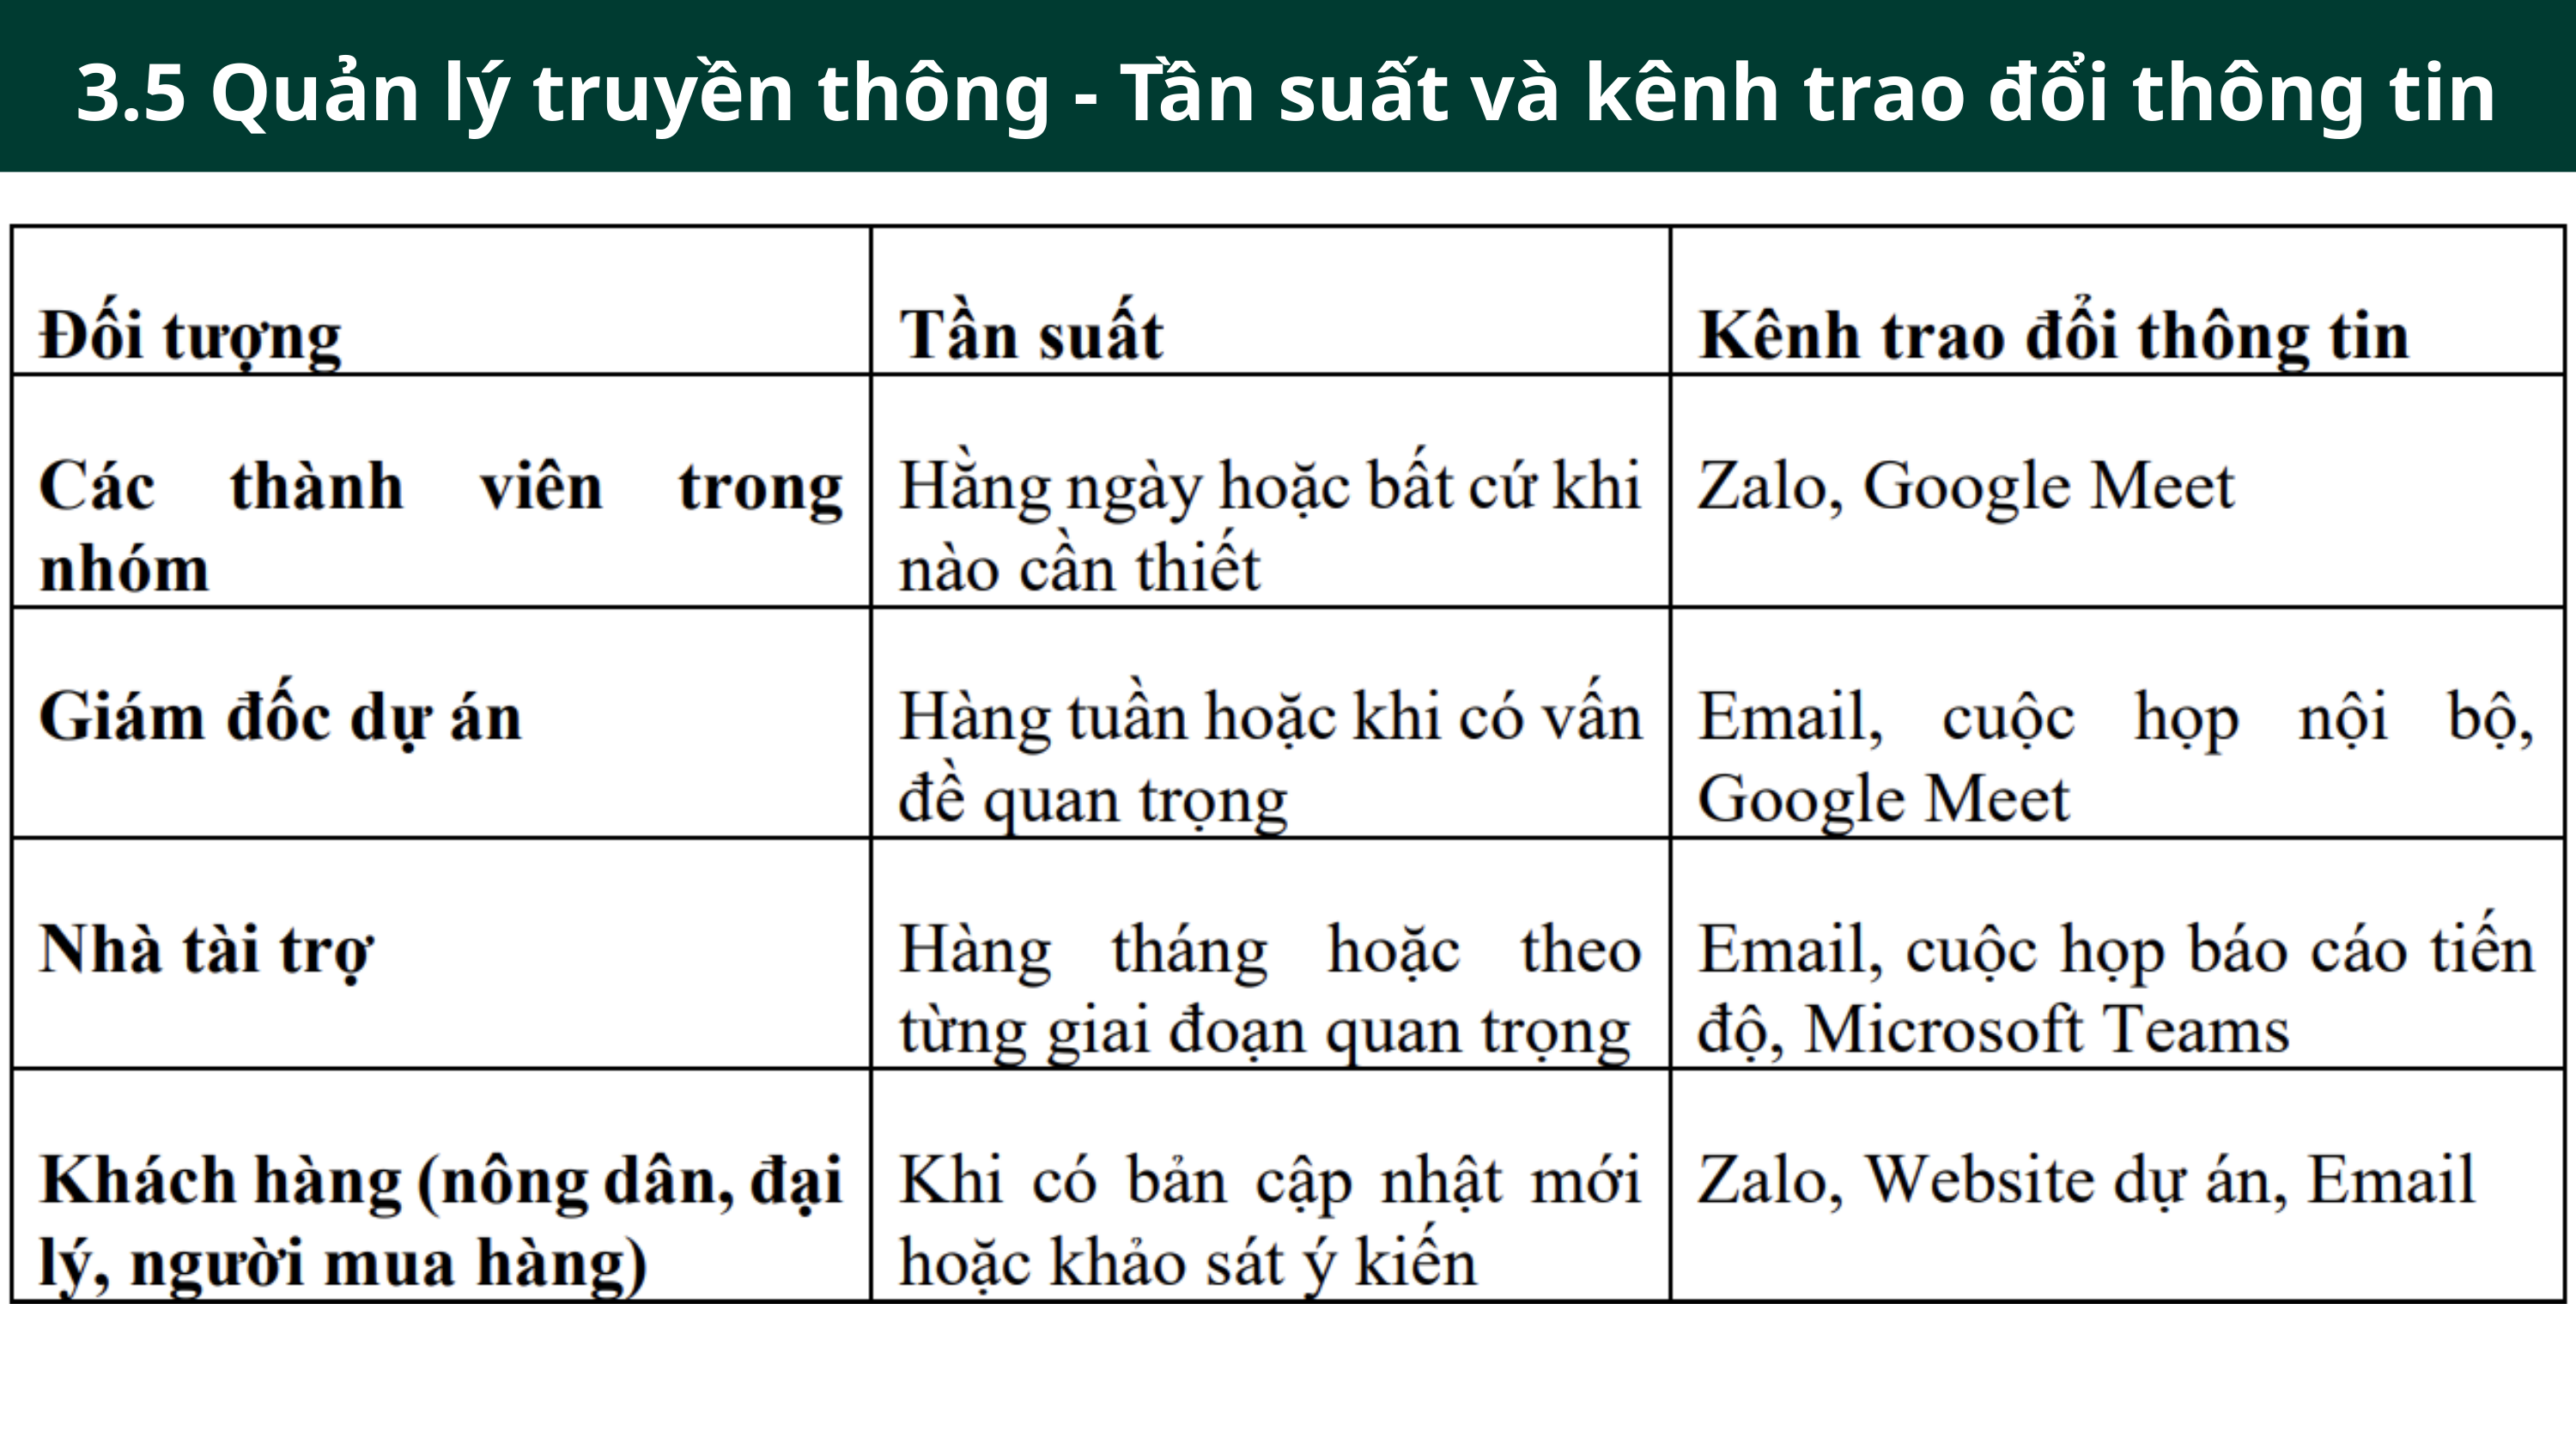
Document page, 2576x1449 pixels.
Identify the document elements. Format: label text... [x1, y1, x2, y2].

text_box [0, 0, 2576, 173]
text_box [0, 216, 2576, 1304]
text_box 3.5 Quản lý truyền thông - Tần suất và kênh trao đổi thông tin [28, 26, 2548, 136]
